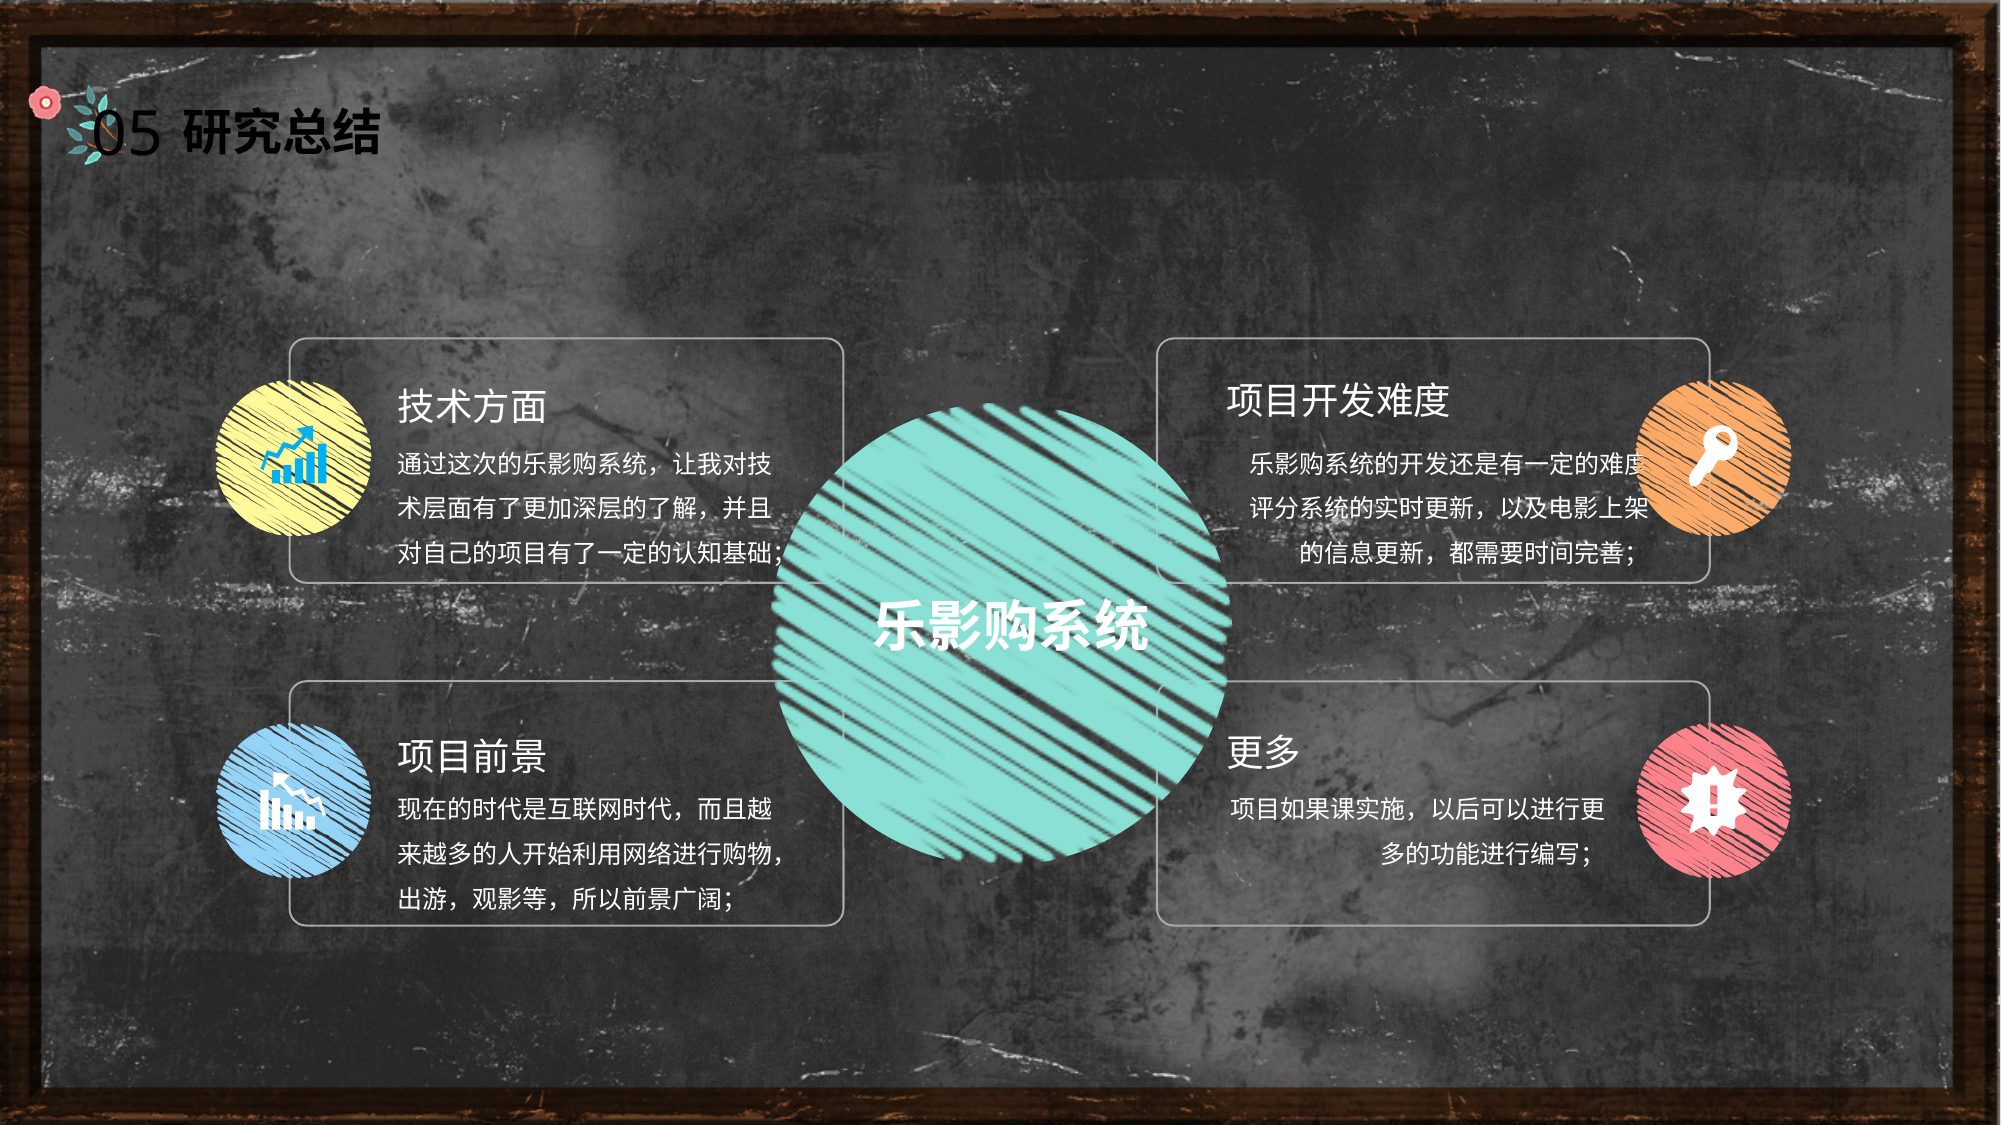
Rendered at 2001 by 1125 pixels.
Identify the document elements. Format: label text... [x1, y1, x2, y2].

text_box 乐影购系统的开发还是有一定的难度，评分系统的实时更新，以及电影上架的信息更新，都需要时间完善； [1226, 433, 1634, 517]
text_box [1635, 722, 1792, 879]
text_box 乐影购系统 [869, 554, 1153, 694]
text_box 项目前景 [397, 718, 704, 785]
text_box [214, 379, 372, 537]
text_box 研究总结 [180, 93, 649, 169]
text_box [289, 681, 844, 926]
text_box [1157, 338, 1710, 583]
text_box 技术方面 [397, 367, 704, 434]
text_box 项目开发难度 [1226, 366, 1533, 433]
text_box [215, 722, 372, 879]
text_box 05 [75, 85, 180, 176]
text_box 现在的时代是互联网时代，而且越来越多的人开始利用网络进行购物，出游，观影等，所以前景广阔； [397, 778, 779, 859]
text_box 项目如果课实施，以后可以进行更多的功能进行编写； [1226, 778, 1606, 859]
text_box [289, 338, 844, 583]
text_box [1680, 765, 1747, 836]
text_box 通过这次的乐影购系统，让我对技术层面有了更加深层的了解，并且对自己的项目有了一定的认知基础； [397, 433, 779, 517]
text_box 更多 [1226, 718, 1533, 785]
text_box [769, 402, 1233, 866]
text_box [1634, 379, 1792, 537]
picture [0, 0, 2001, 1125]
text_box [1157, 681, 1710, 926]
